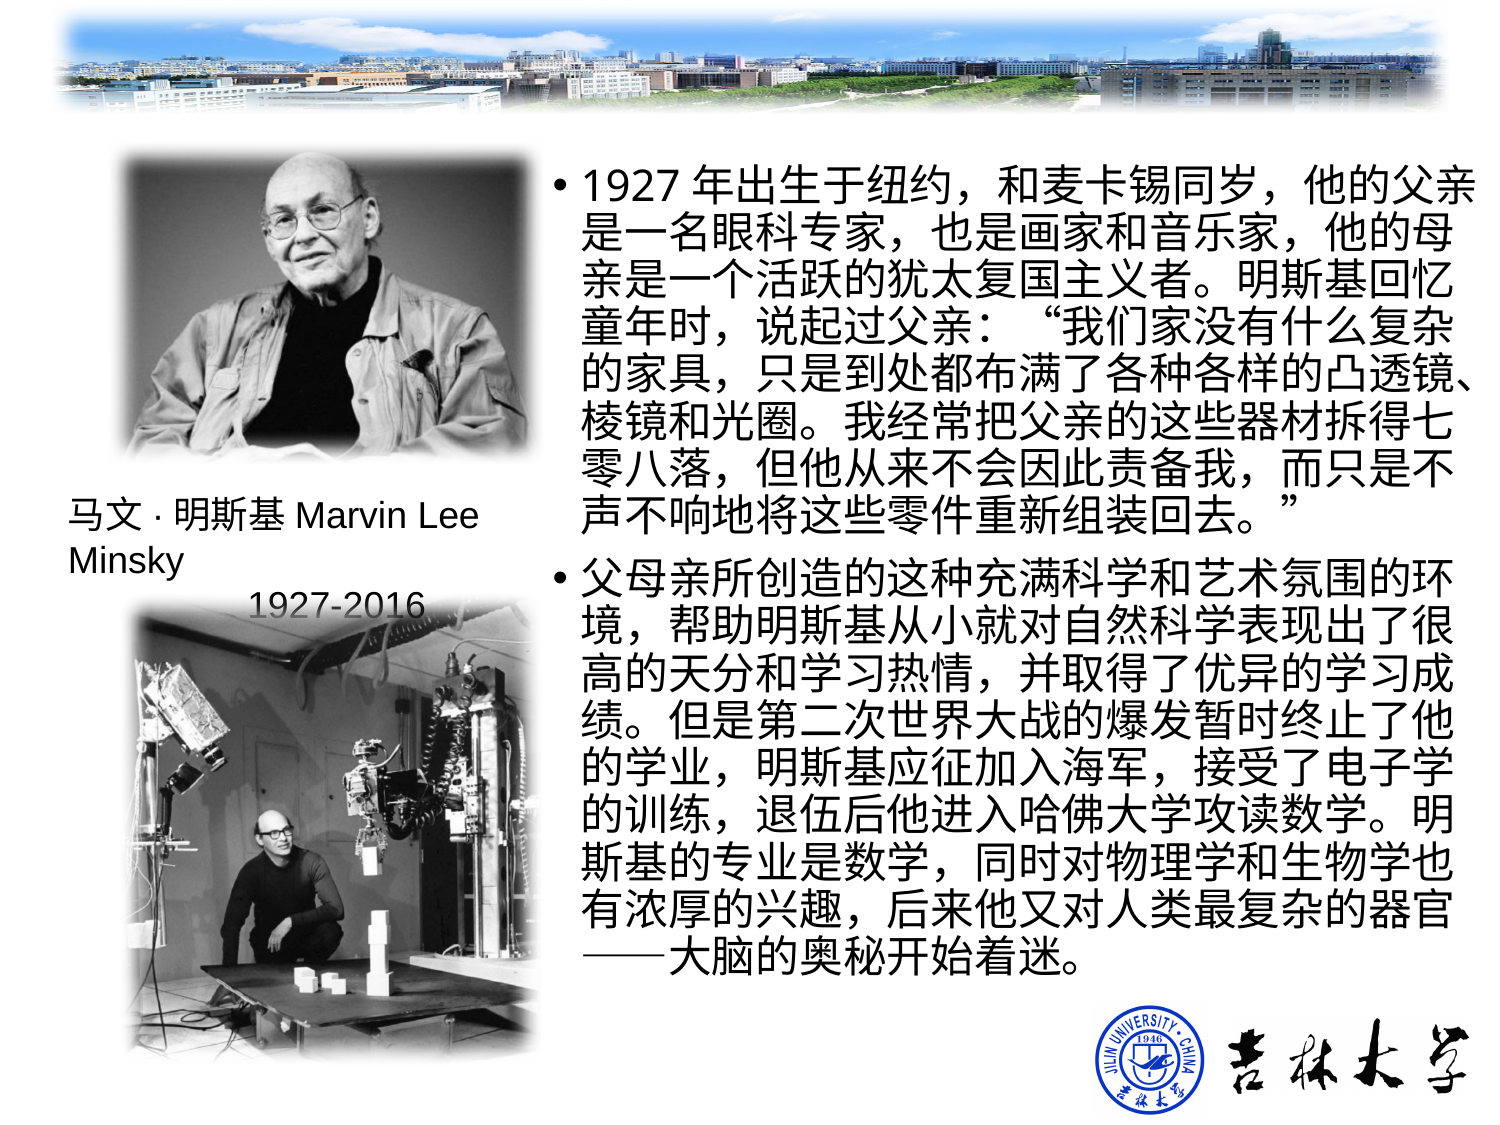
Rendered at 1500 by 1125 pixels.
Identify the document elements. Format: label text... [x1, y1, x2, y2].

picture [1228, 1018, 1469, 1094]
picture [1092, 1002, 1208, 1118]
picture [119, 592, 543, 1066]
list 1927年出生于纽约，和麦卡锡同岁，他的父亲是一名眼科专家，也是画家和音乐家，他的母亲是一个活跃的犹太复国主义者。明斯基回忆童年时，说起过父亲：“我们家没有什么复杂的家具，只是到处都布满了各种各样的凸透镜、棱镜和光圈。我经常把父亲的这些器材拆得七零八落，但他从来不会因此责备我，而只是不声不响地将这些零件重新组装回去。” 父母亲所创造的这种充满科学和艺术氛围的环境，帮助明斯基从小就对自然科学表现出了很高的天分和学习热情，并取得了优异的学习成绩。但是第二次世界大战的爆发暂时终止了他的学业，明斯基应征加入海军，接受了电子学的训练，退伍后他进入哈佛大学攻读数学。明斯基的专业是数学，同时对物理学和生物学也有浓厚的兴趣，后来他又对人类最复杂的器官——大脑的奥秘开始着迷。 [537, 89, 1500, 1000]
picture [107, 140, 545, 466]
picture [80, 34, 1421, 85]
text_box 马文·明斯基Marvin Lee Minsky 1927-2016 [53, 484, 620, 634]
